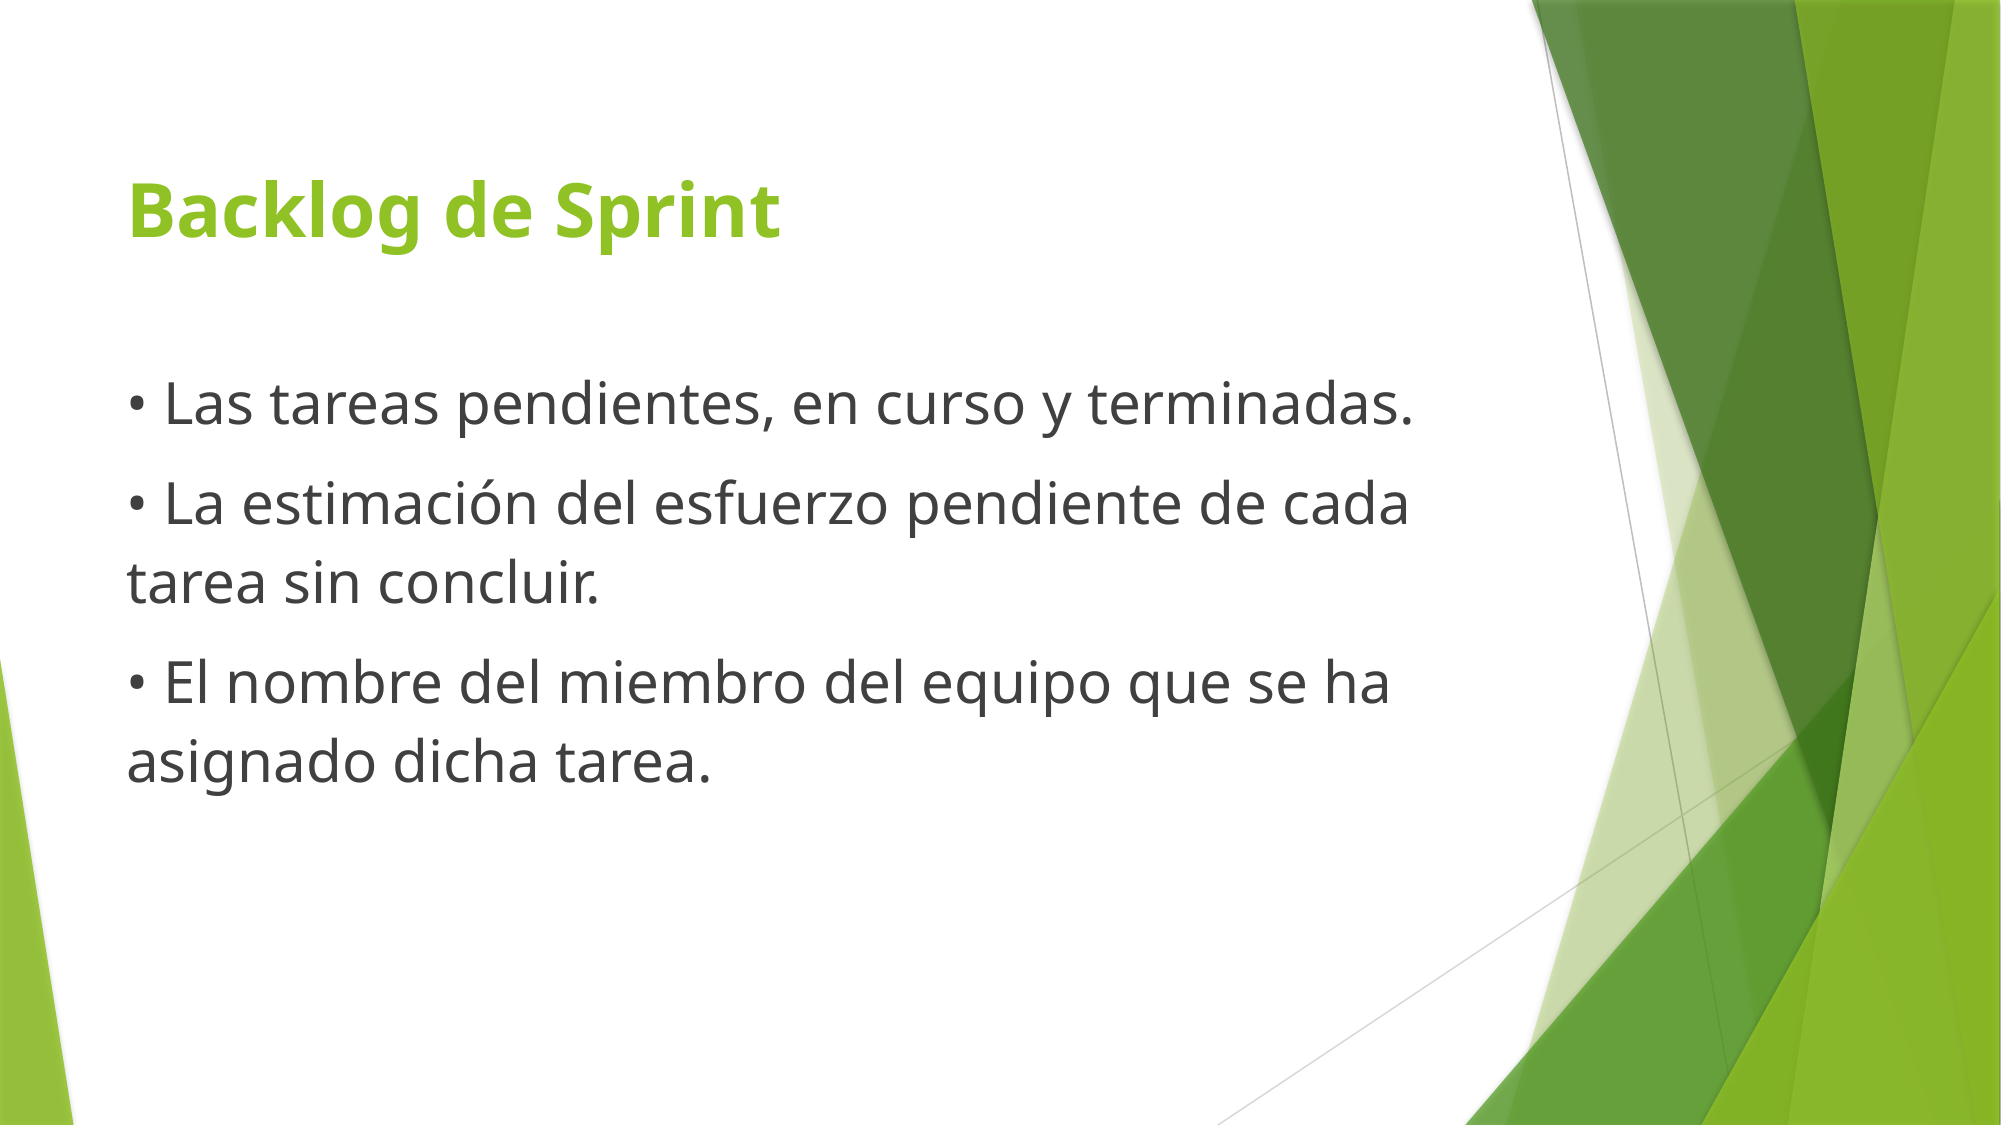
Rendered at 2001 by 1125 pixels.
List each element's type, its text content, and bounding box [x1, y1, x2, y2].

title Backlog de Sprint [111, 99, 1522, 317]
list • Las tareas pendientes, en curso y terminadas. • La estimación del esfuerzo pendiente de cada tarea sin concluir. • El nombre del miembro del equipo que se ha asignado dicha tarea. [111, 354, 1522, 992]
